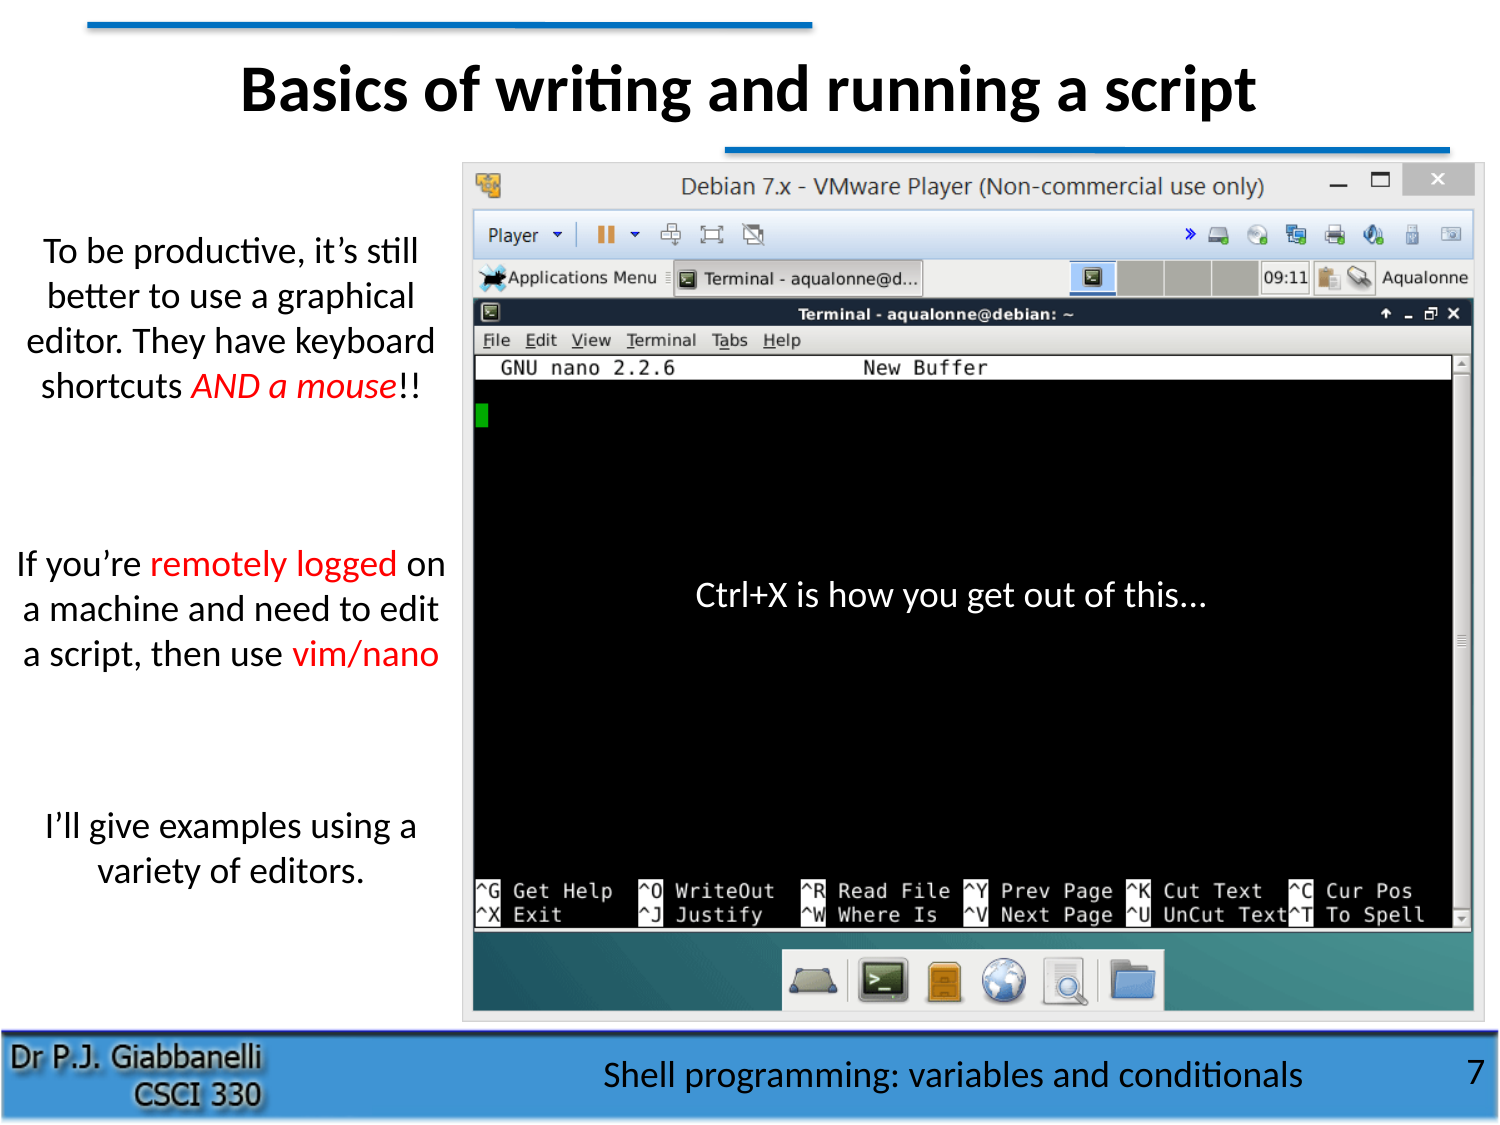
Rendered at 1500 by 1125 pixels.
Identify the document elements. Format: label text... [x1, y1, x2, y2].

picture [0, 1026, 1500, 1125]
text_box To be productive, it’s still better to use a graphical editor. They have keyboard shortcuts AND a mouse!! [0, 218, 455, 414]
text_box Basics of writing and running a script [0, 37, 1500, 133]
text_box If you’re remotely logged on a machine and need to edit a script, then use vim/nano [0, 531, 455, 682]
text_box I’ll give examples using a variety of editors. [0, 793, 455, 899]
picture [462, 162, 1486, 1022]
